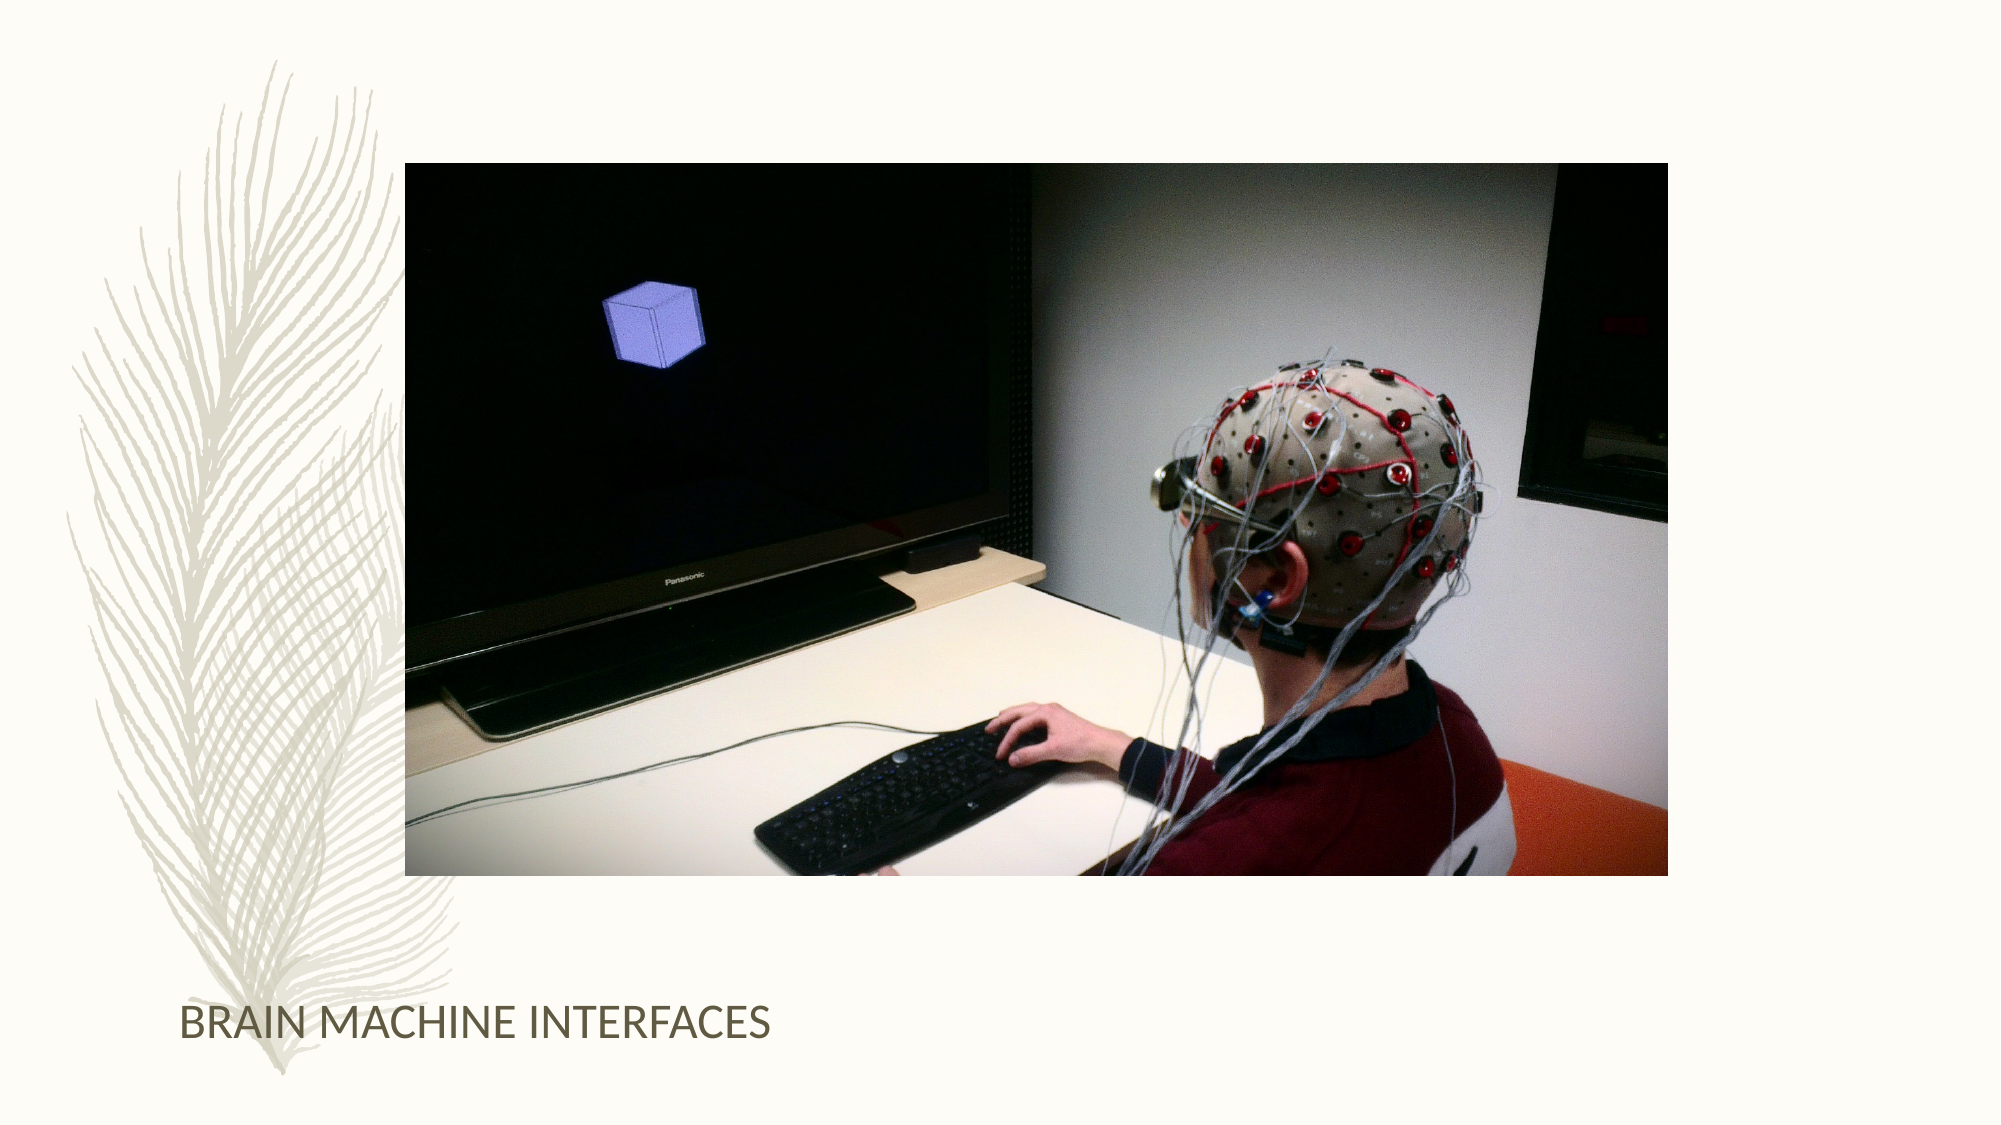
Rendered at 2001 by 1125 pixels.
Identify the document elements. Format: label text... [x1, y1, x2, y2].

picture [404, 163, 1668, 876]
text_box BRAIN MACHINE INTERFACES [163, 981, 1829, 1058]
